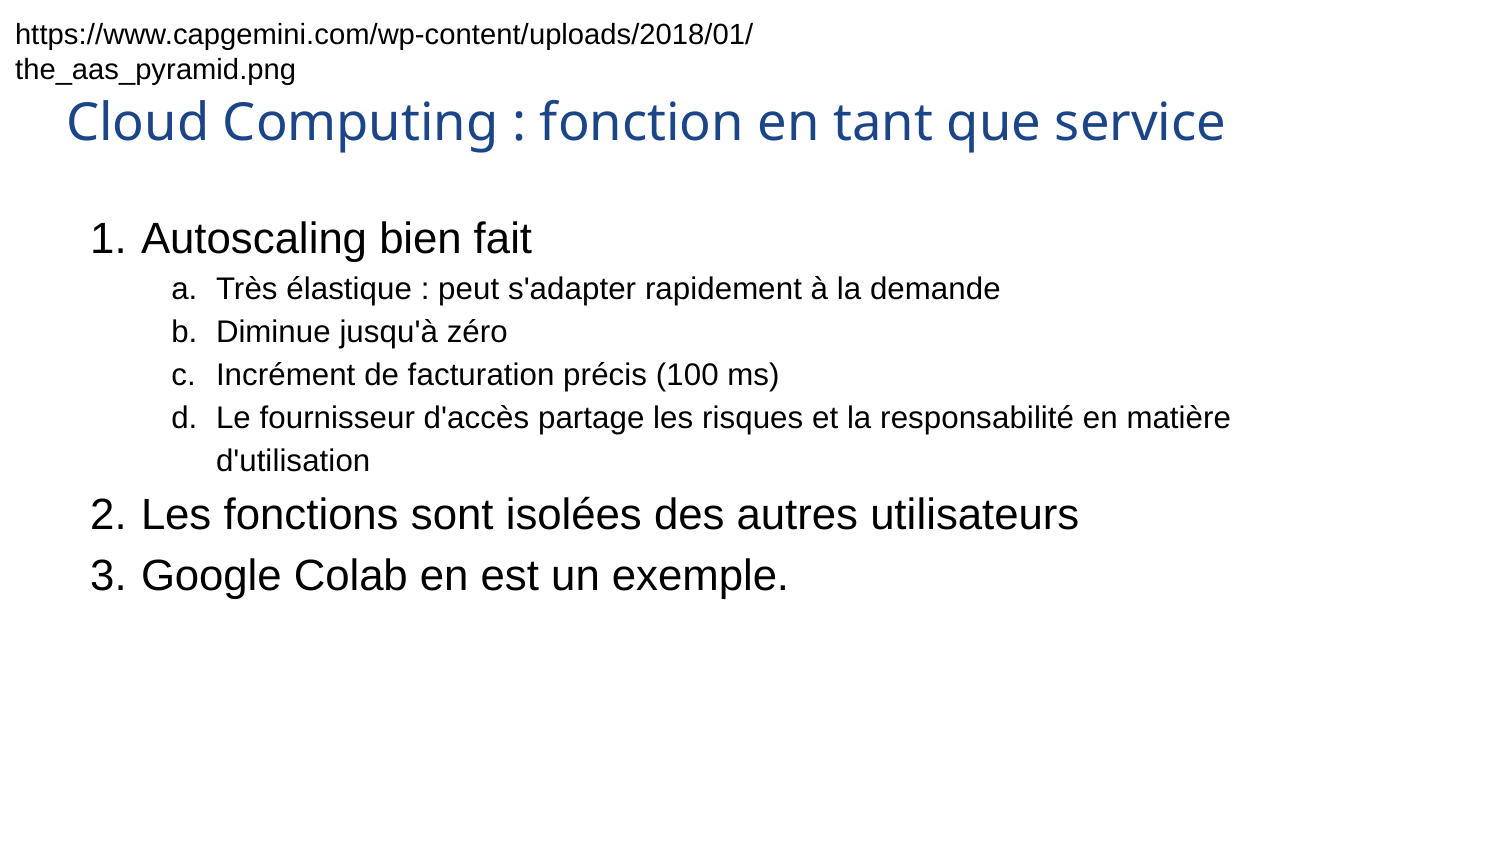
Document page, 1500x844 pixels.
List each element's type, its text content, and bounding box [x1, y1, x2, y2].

title Cloud Computing : fonction en tant que service [51, 72, 1449, 167]
text_box https://www.capgemini.com/wp-content/uploads/2018/01/the_aas_pyramid.png [0, 0, 980, 137]
list Autoscaling bien fait Très élastique : peut s'adapter rapidement à la demande Diminue jusqu'à zéro Incrément de facturation précis (100 ms) Le fournisseur d'accès partage les risques et la responsabilité en matière d'utilisation Les fonctions sont isolées des autres utilisateurs Google Colab en est un exemple. [51, 187, 1389, 748]
